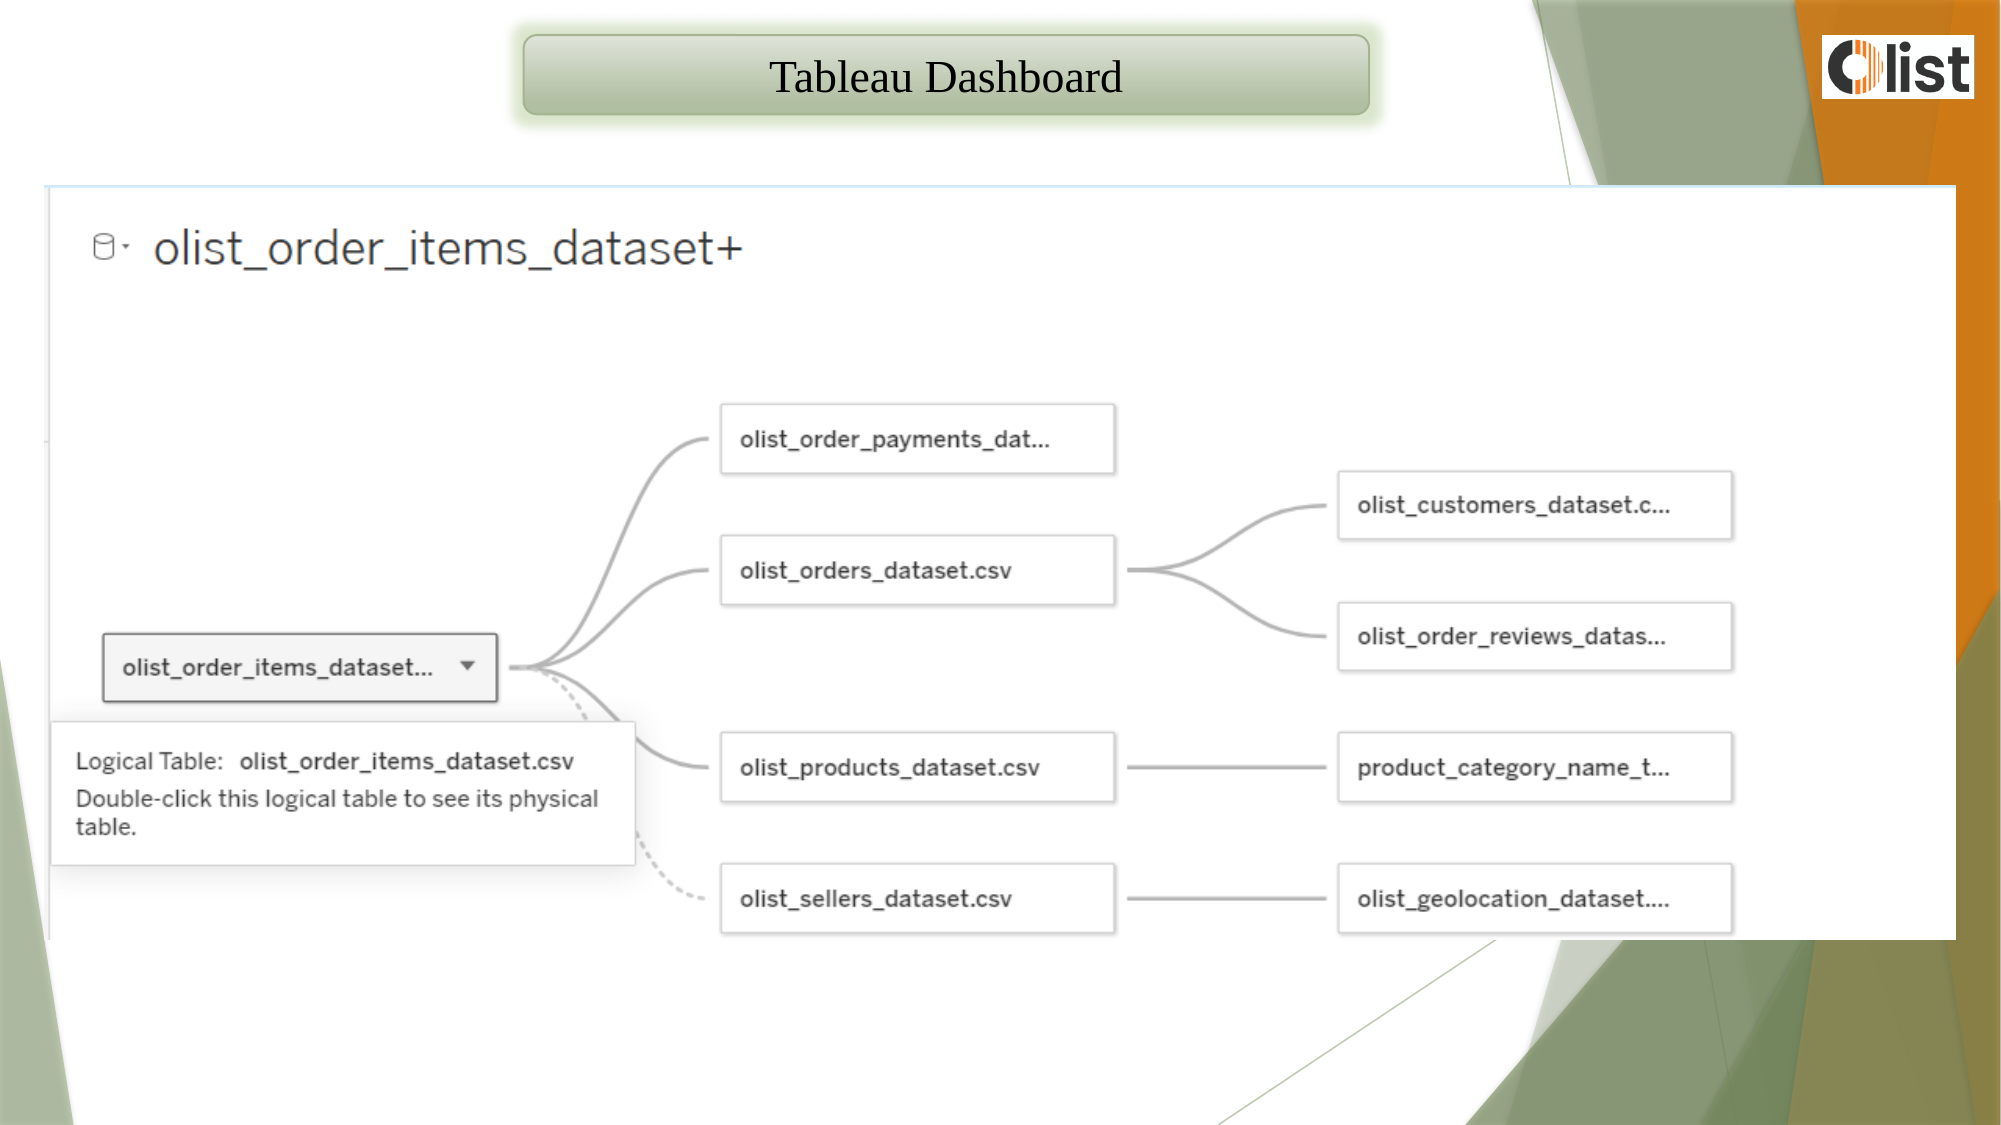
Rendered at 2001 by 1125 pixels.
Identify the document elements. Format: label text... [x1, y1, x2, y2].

picture [1822, 34, 1975, 99]
text_box Tableau Dashboard [522, 33, 1371, 116]
picture [43, 184, 1957, 941]
